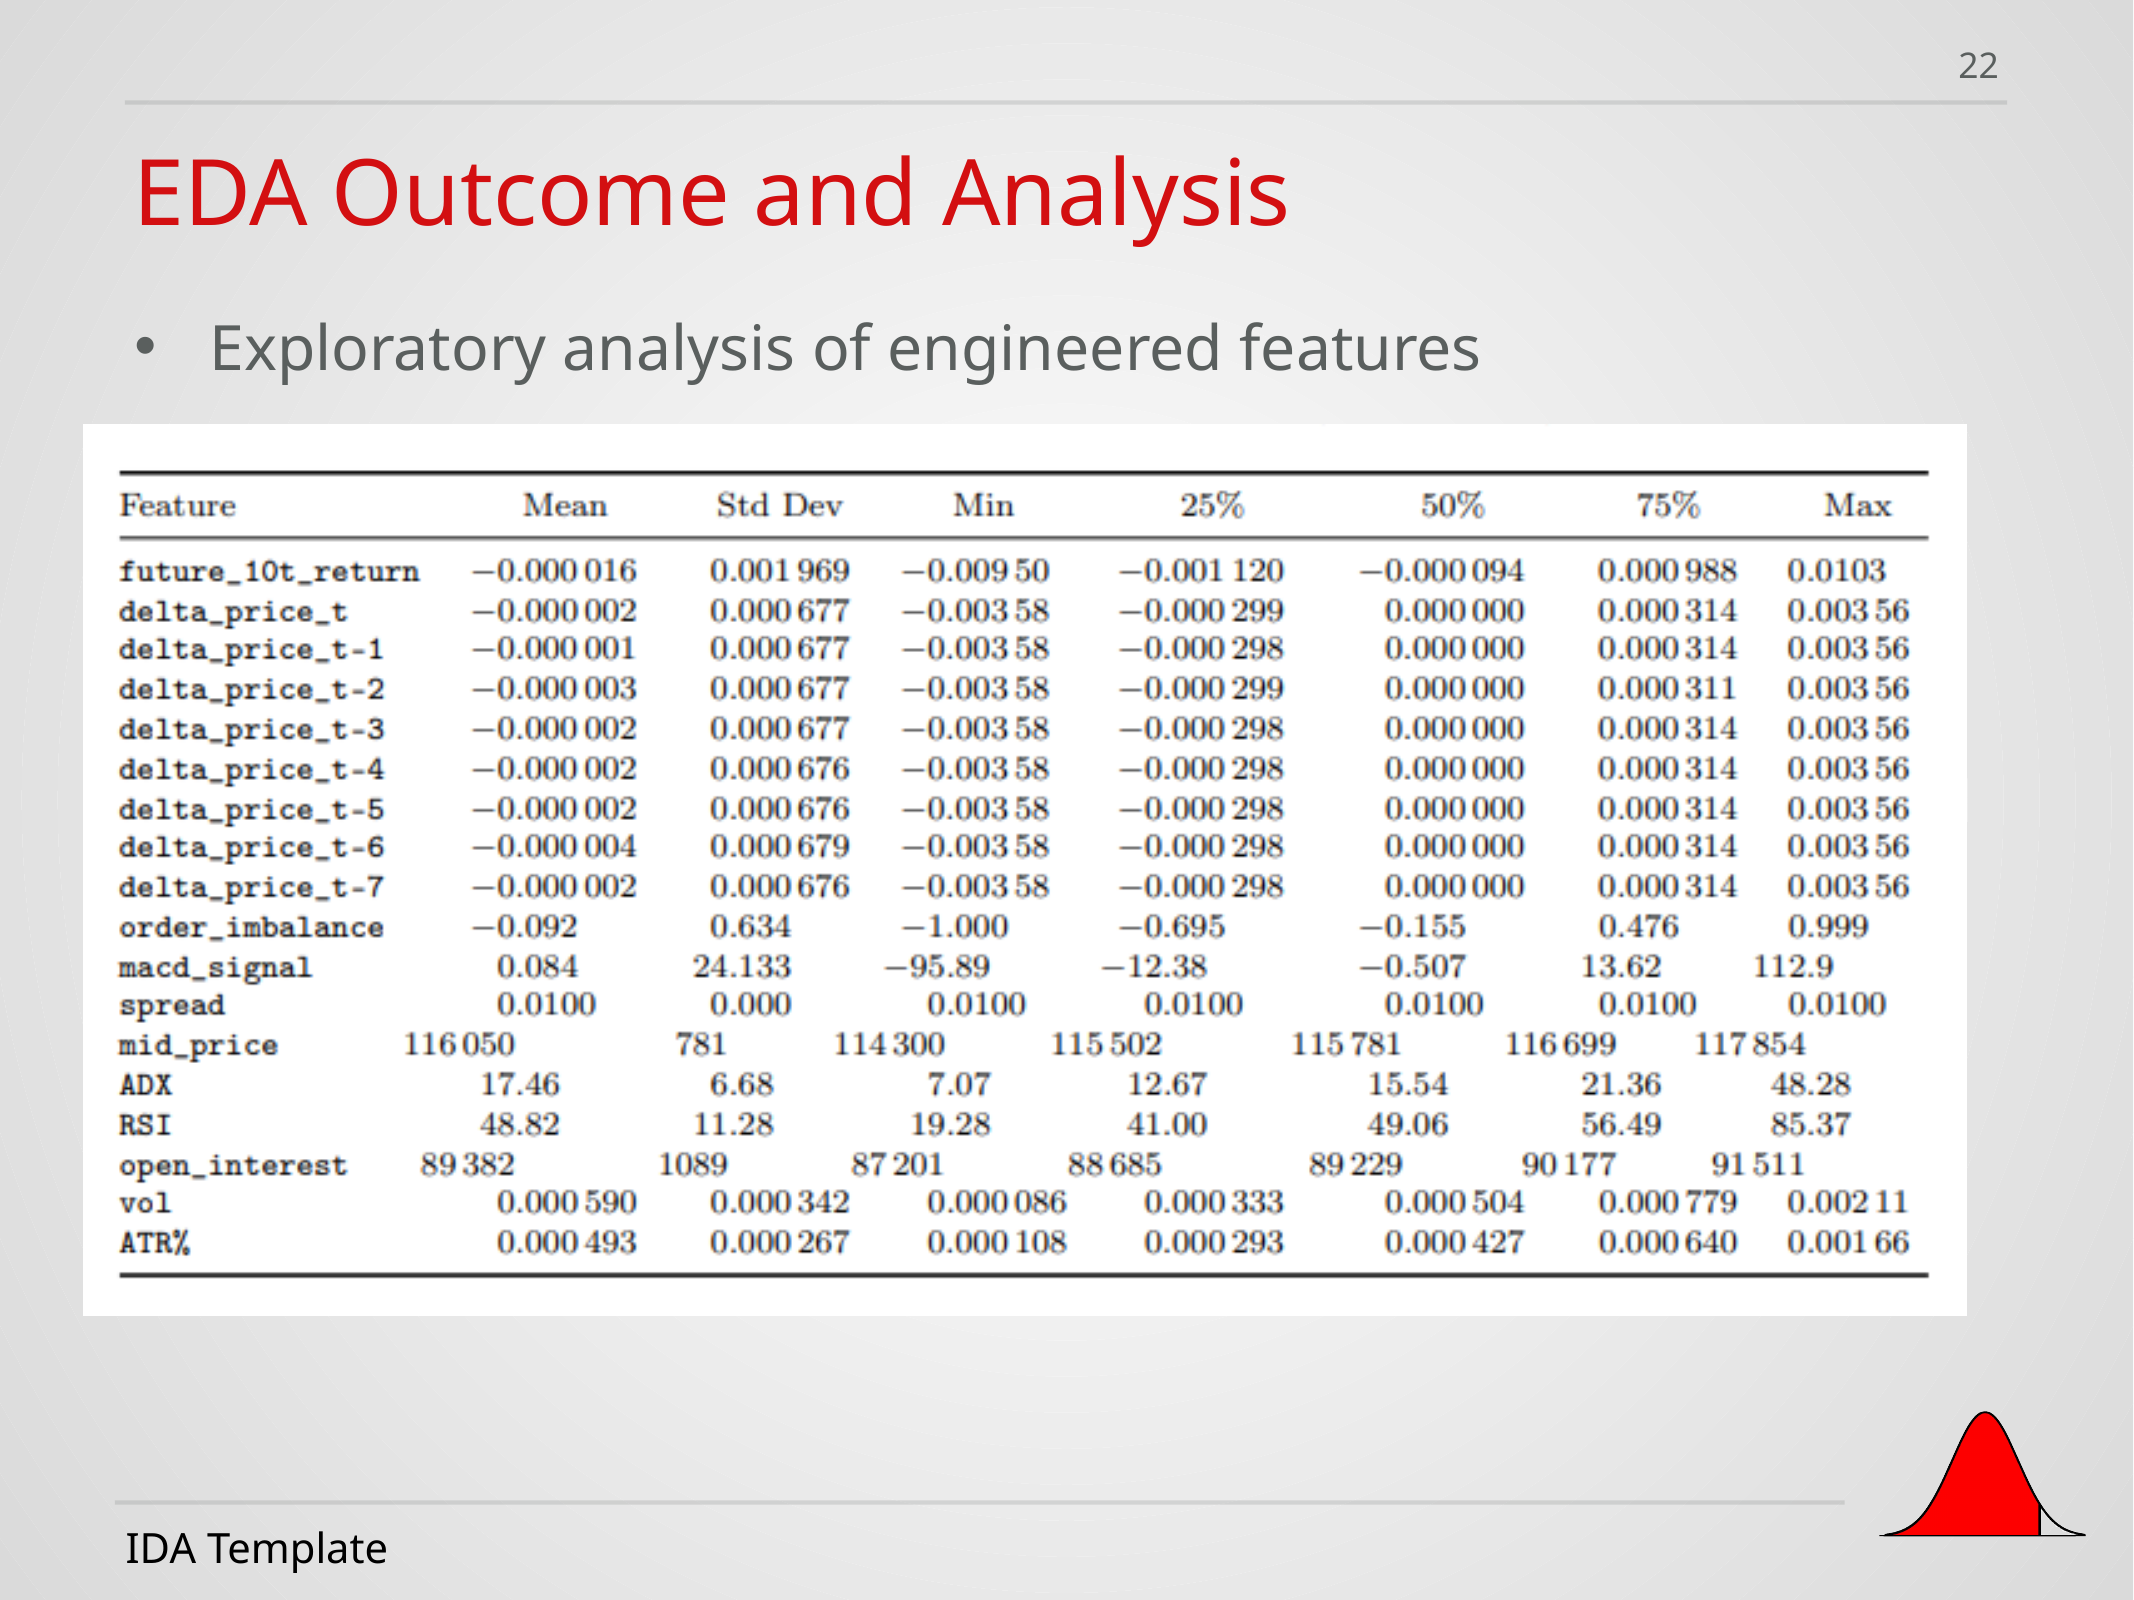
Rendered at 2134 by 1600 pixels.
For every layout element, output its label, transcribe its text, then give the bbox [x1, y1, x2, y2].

list IDA Template [116, 1514, 1017, 1581]
picture [83, 423, 1967, 1317]
slide_number 22 [1925, 34, 2008, 101]
text_box Exploratory analysis of engineered features [126, 299, 2008, 400]
list EDA Outcome and Analysis [124, 124, 2007, 226]
picture [1879, 1411, 2086, 1537]
